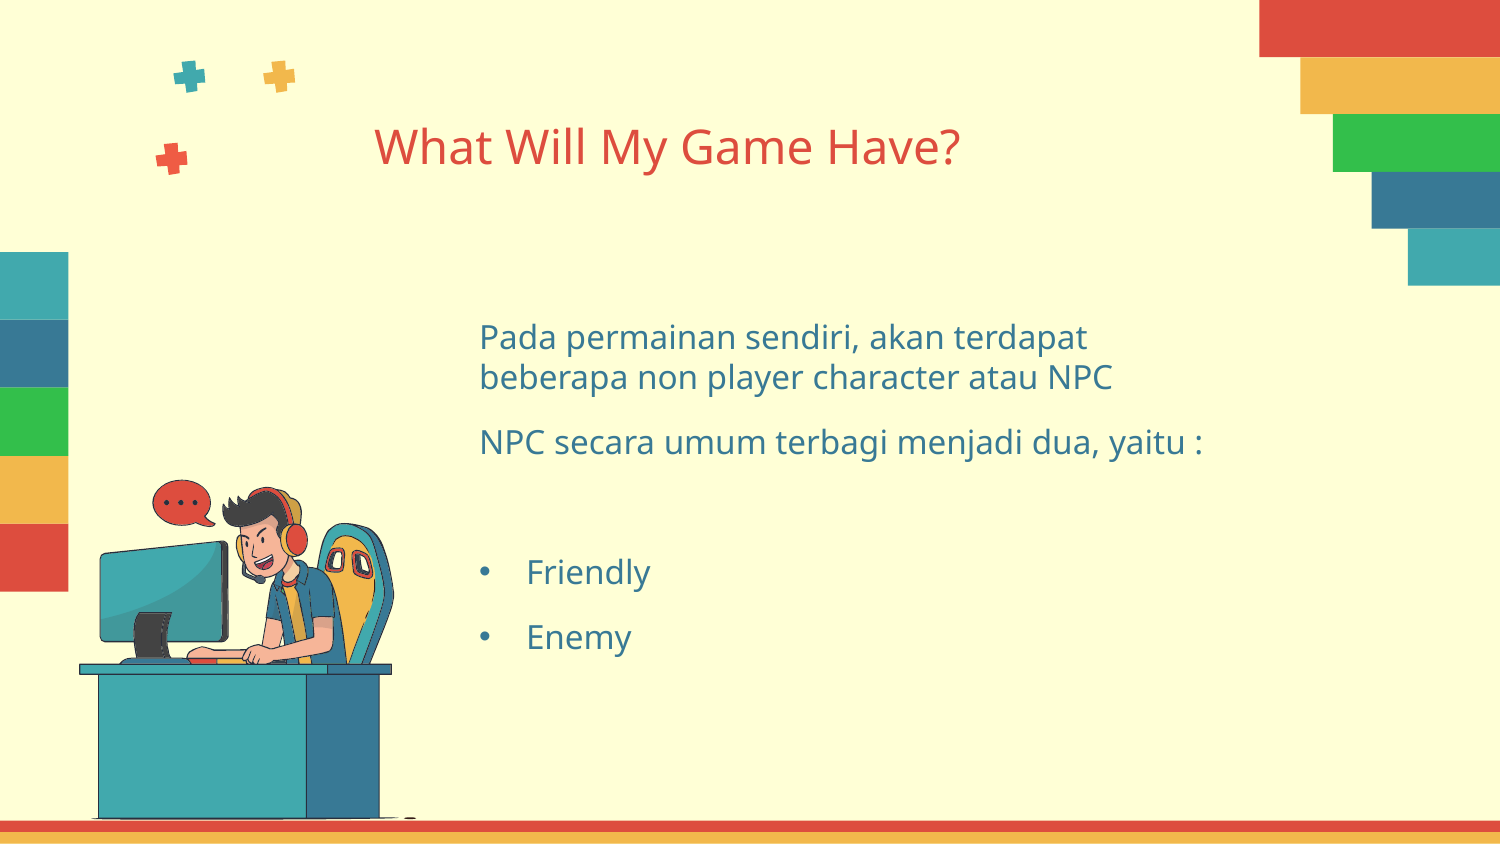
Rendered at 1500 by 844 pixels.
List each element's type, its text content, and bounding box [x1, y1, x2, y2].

title What Will My Game Have? [359, 101, 1148, 249]
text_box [155, 60, 296, 176]
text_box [78, 479, 417, 821]
subtitle Pada permainan sendiri, akan terdapat beberapa non player character atau NPC NPC secara umum terbagi menjadi dua, yaitu : Friendly Enemy [464, 301, 1246, 675]
